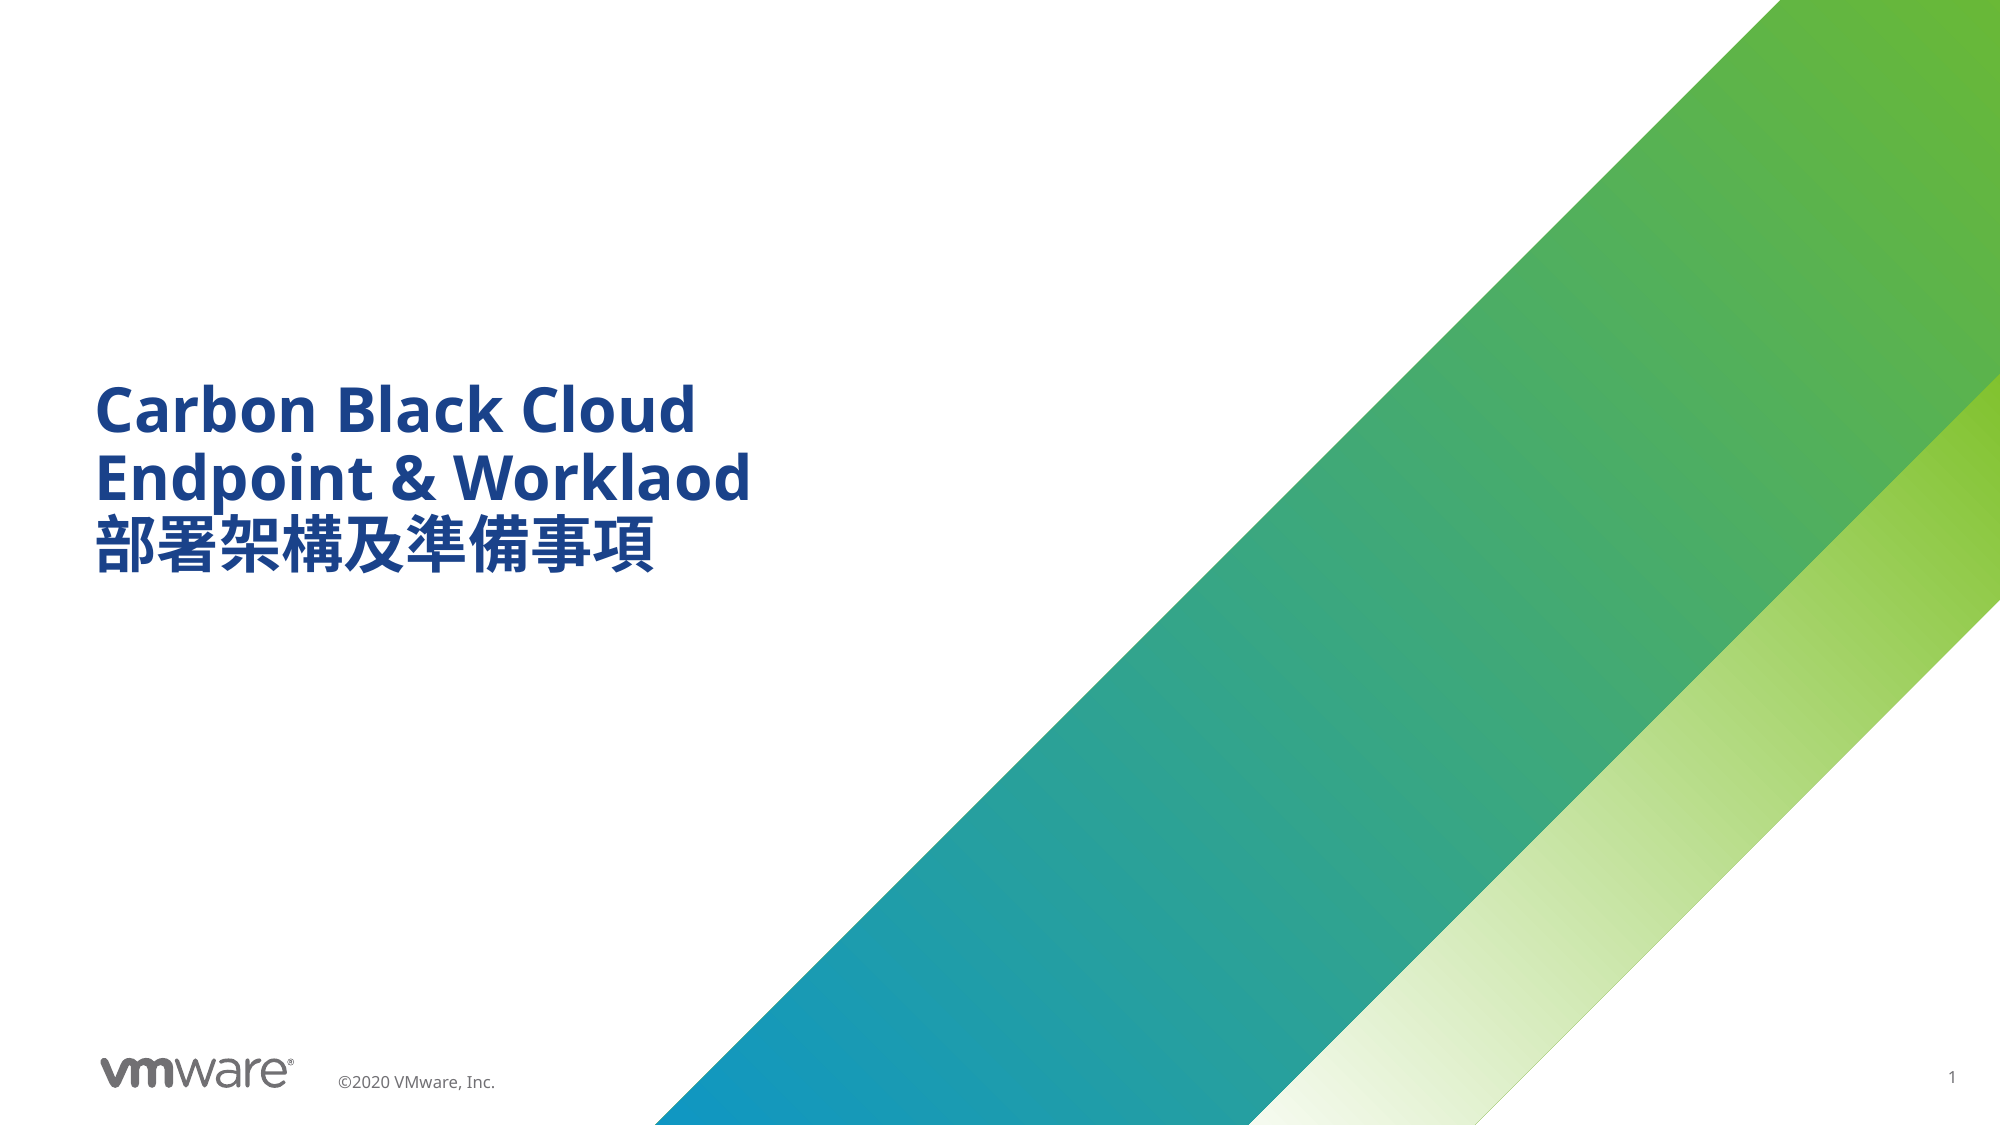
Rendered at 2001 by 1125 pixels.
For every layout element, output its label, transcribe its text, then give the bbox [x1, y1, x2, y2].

title Carbon Black Cloud Endpoint & Worklaod 部署架構及準備事項 [94, 378, 1242, 582]
slide_number 1 [1936, 1066, 1958, 1089]
